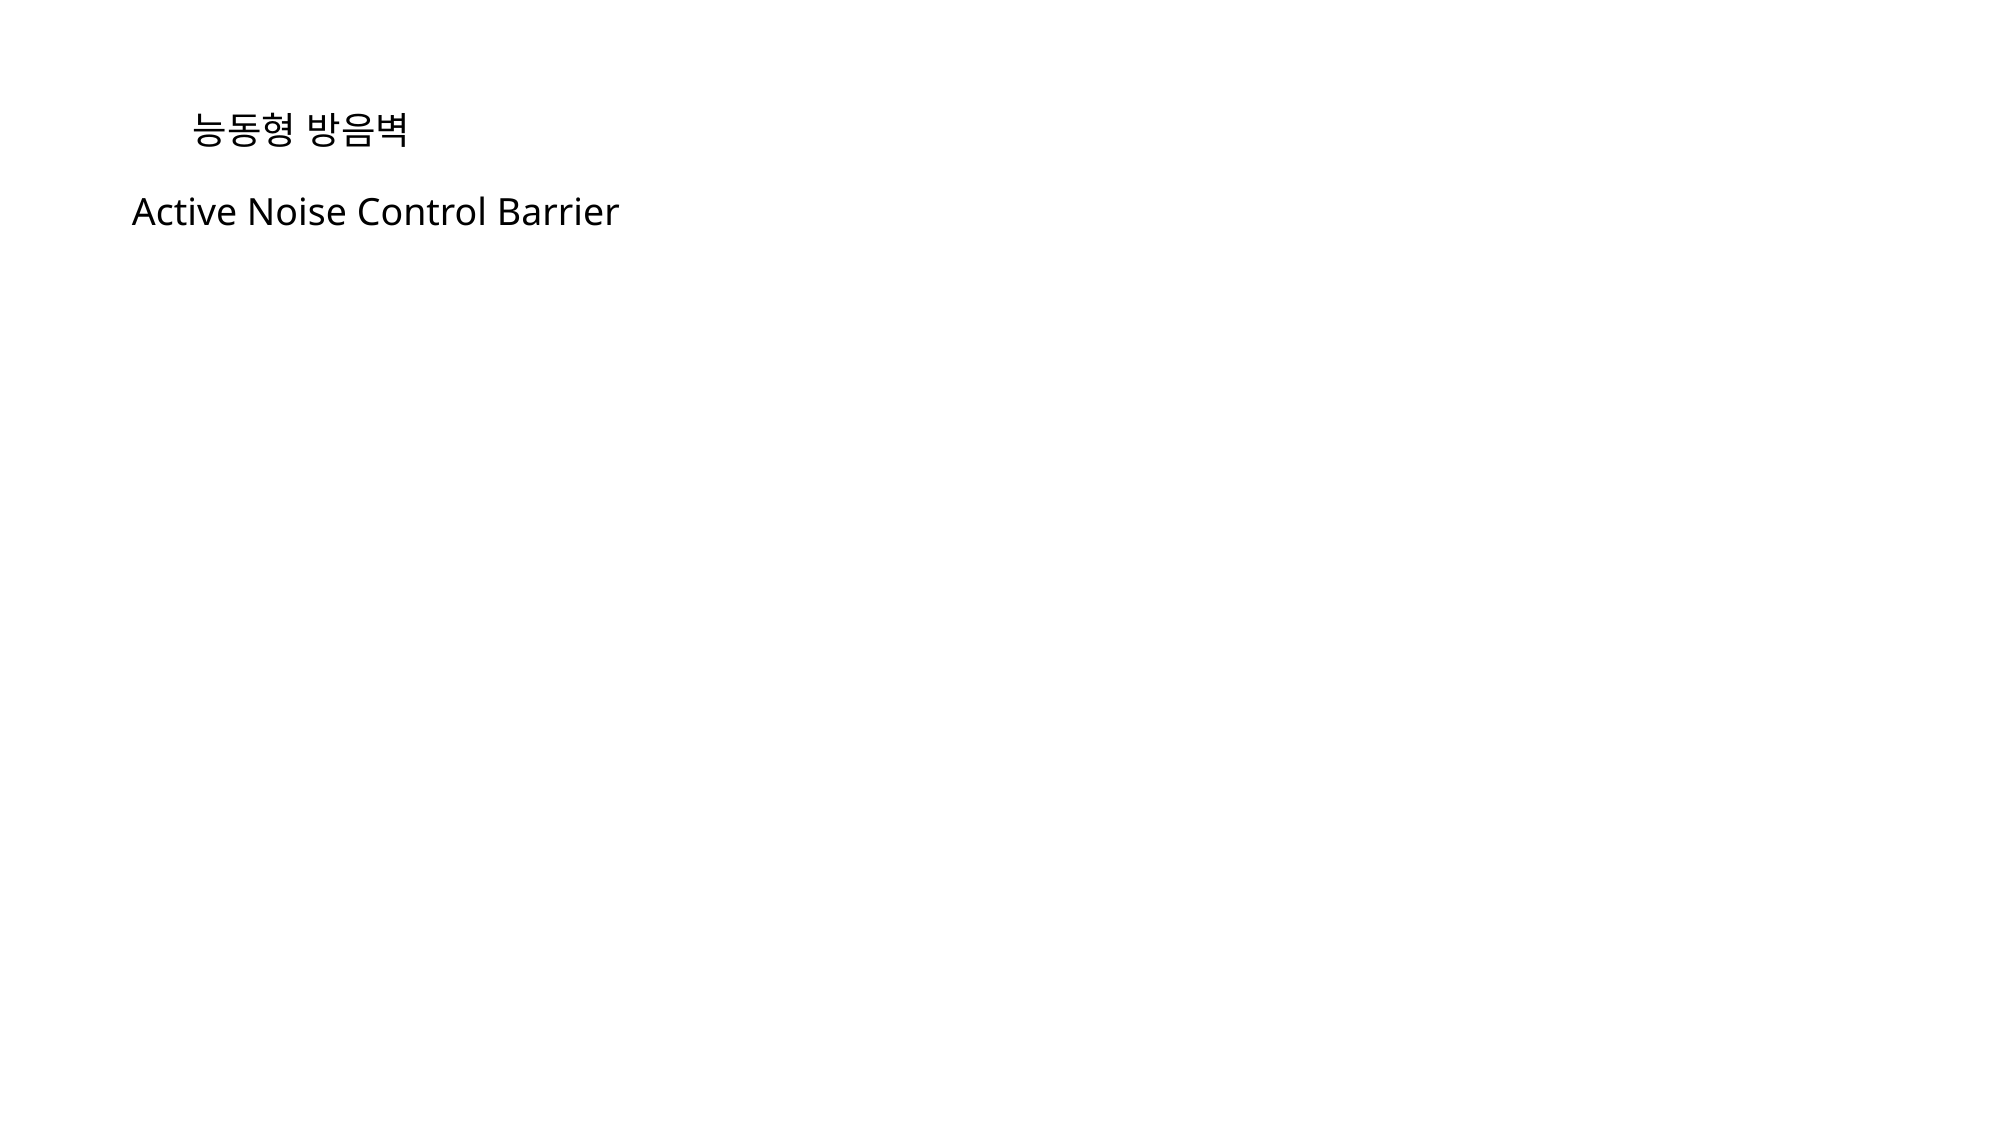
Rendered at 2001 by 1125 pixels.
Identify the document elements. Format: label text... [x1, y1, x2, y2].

text_box 능동형 방음벽 [178, 99, 1179, 160]
text_box Active Noise Control Barrier [117, 180, 1118, 241]
